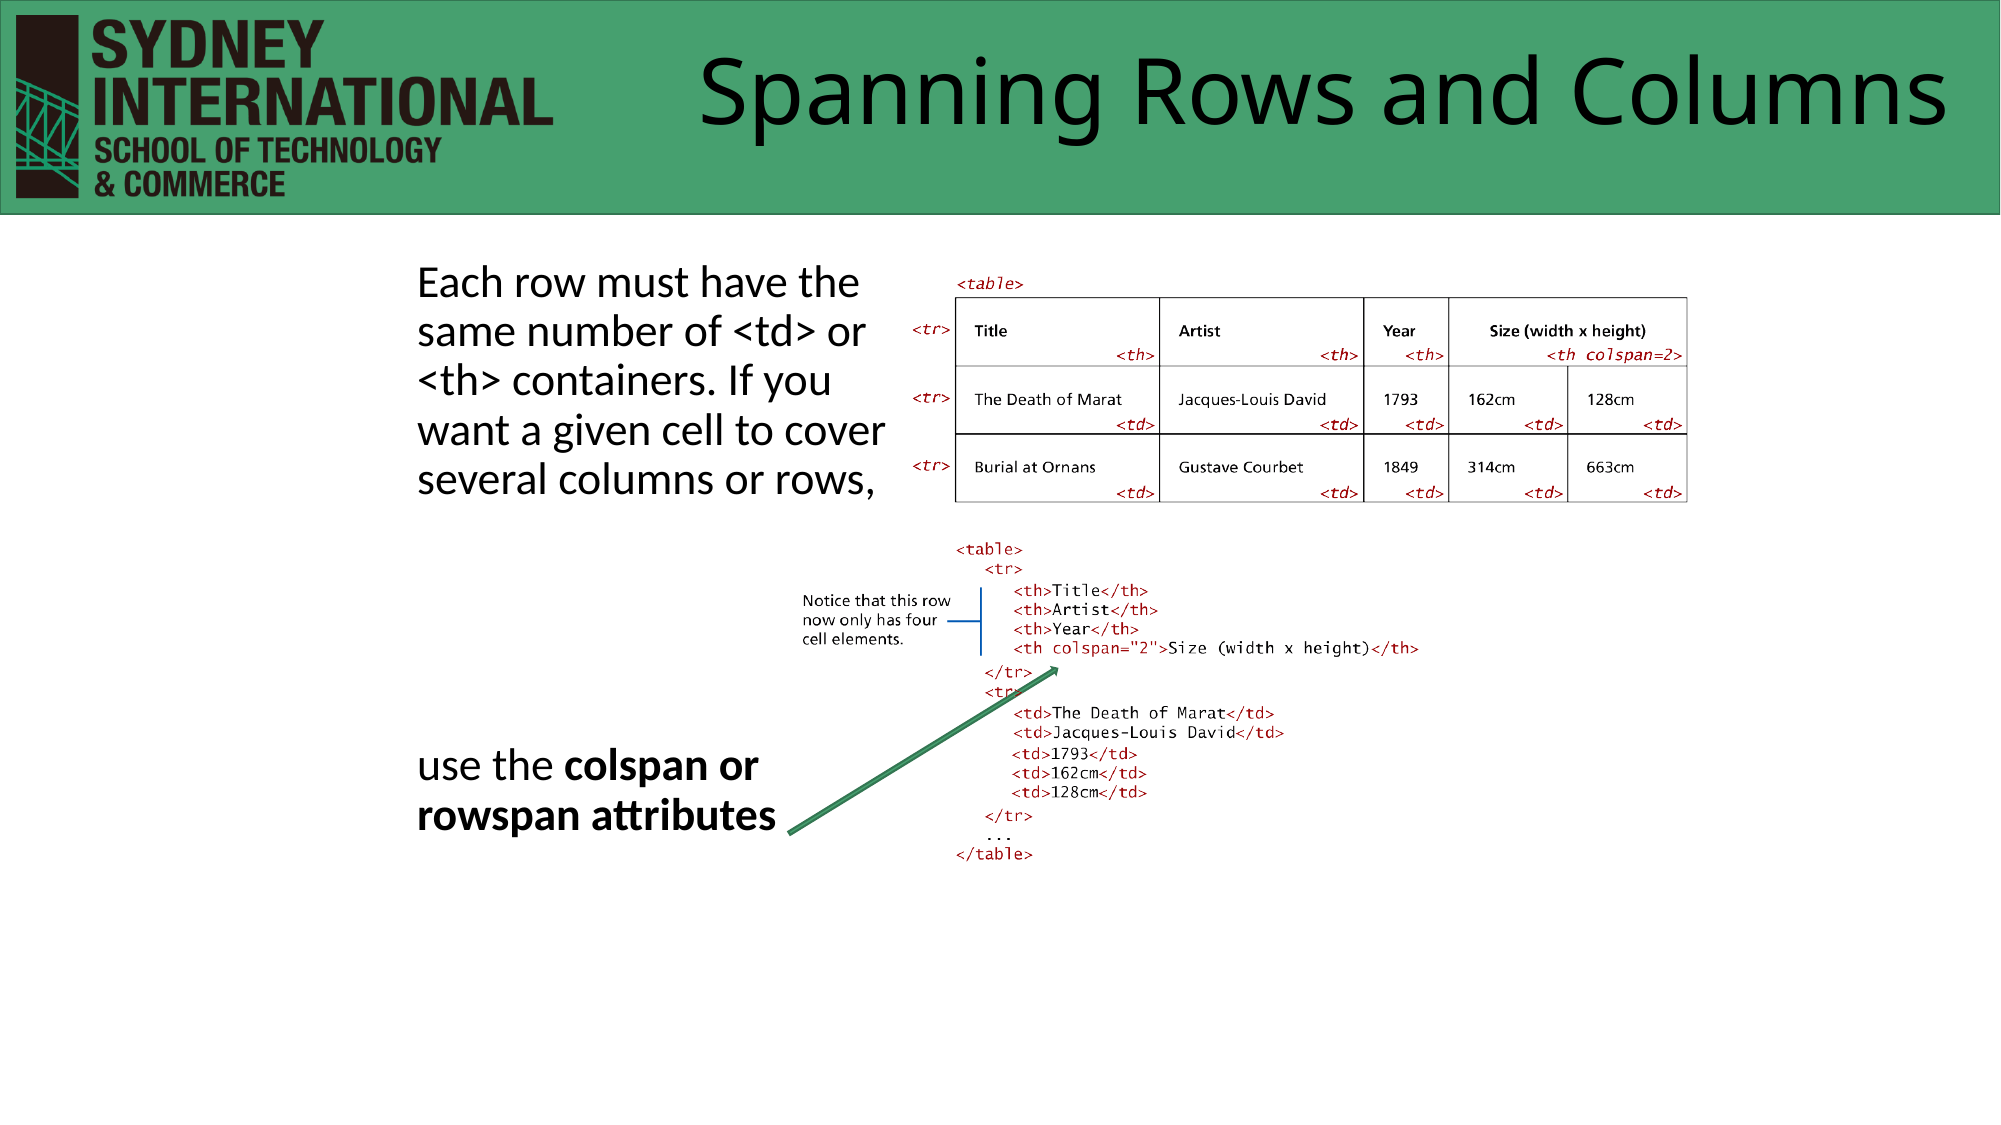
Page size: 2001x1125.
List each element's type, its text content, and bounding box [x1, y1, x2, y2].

text_box [786, 822, 801, 837]
title Spanning Rows and Columns [683, 11, 2000, 179]
list Each row must have the same number of <td> or <th> containers. If you want a given cell to cover several columns or rows, use the colspan or rowspan attributes [401, 249, 927, 993]
picture [16, 15, 554, 201]
picture [801, 274, 1689, 863]
